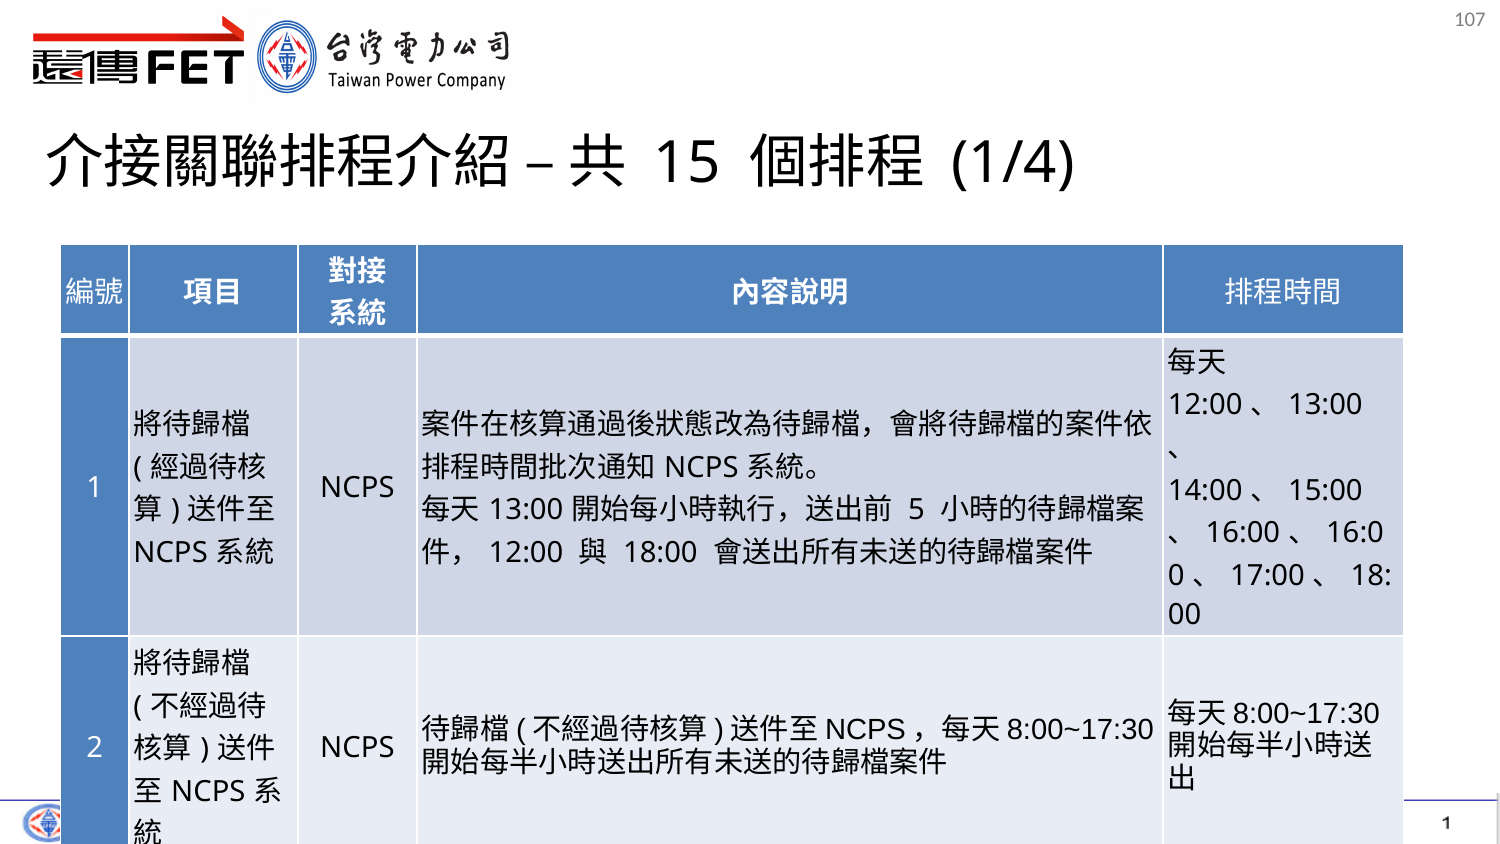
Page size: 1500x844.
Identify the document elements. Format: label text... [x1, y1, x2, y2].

table_cell 案件在核算通過後狀態改為待歸檔，會將待歸檔的案件依排程時間批次通知NCPS系統。 每天13:00開始每小時執行，送出前 5 小時的待歸檔案件，12:00 與 18:00 會送出所有未送的待歸檔案件 [418, 338, 1162, 635]
table_cell 將待歸檔(經過待核算)送件至NCPS系統 [130, 338, 297, 635]
picture [0, 0, 519, 117]
table_header 項目 [130, 245, 297, 333]
table_header 對接 系統 [299, 245, 416, 333]
table_header 排程時間 [1164, 245, 1403, 333]
table_cell NCPS [299, 338, 416, 635]
table_cell 2 [61, 637, 128, 791]
table_header 編號 [61, 245, 128, 333]
text_box 介接關聯排程介紹 – 共 15 個排程 (1/4) [30, 117, 1355, 217]
table_cell NCPS [299, 637, 416, 791]
table_cell 待歸檔(不經過待核算)送件至NCPS，每天8:00~17:30開始每半小時送出所有未送的待歸檔案件 [418, 637, 1162, 791]
table_cell 將待歸檔(不經過待核算)送件至NCPS系統 [130, 637, 297, 791]
table_cell 1 [61, 338, 128, 635]
table_cell 每天8:00~17:30開始每半小時送出 [1164, 637, 1403, 791]
table_cell 每天 12:00、13:00 、 14:00、15:00、16:00、16:00、17:00、18:00 [1164, 338, 1403, 635]
table_header 內容說明 [418, 245, 1162, 333]
picture [0, 793, 1500, 844]
